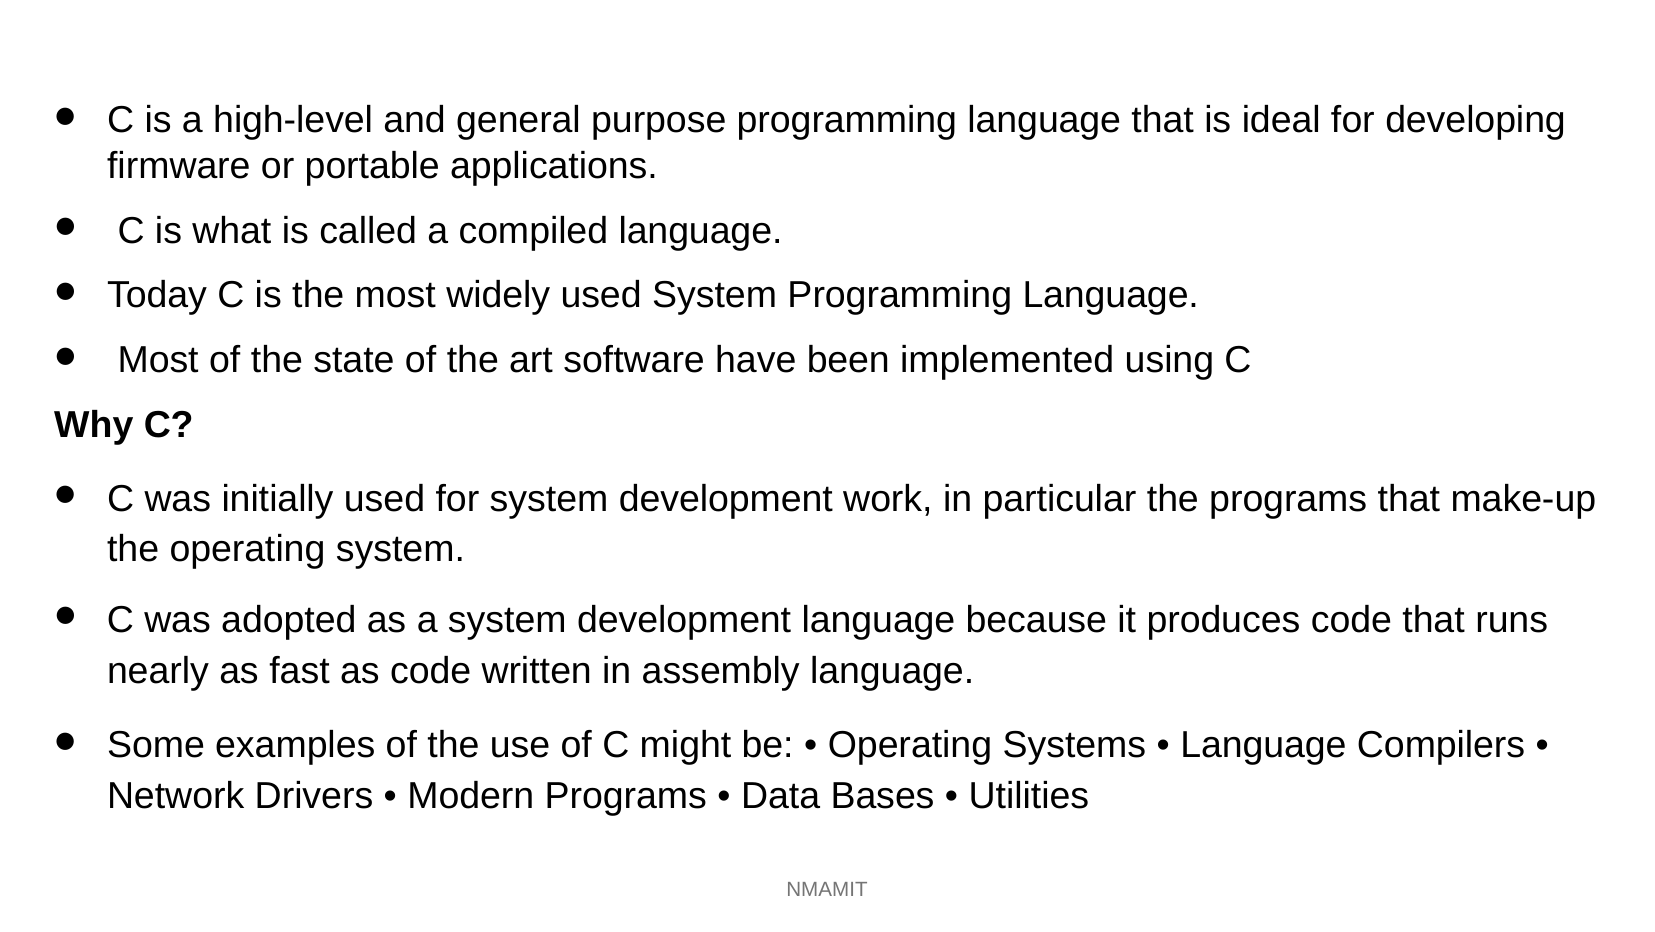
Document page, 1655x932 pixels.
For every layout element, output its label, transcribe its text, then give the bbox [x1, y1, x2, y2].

footer NMAMIT [547, 863, 1107, 913]
text_box C is a high-level and general purpose programming language that is ideal for developing firmware or portable applications. C is what is called a compiled language. Today C is the most widely used System Programming Language. Most of the state of the art software have been implemented using C Why C? C was initially used for system development work, in particular the programs that make-up the operating system. C was adopted as a system development language because it produces code that runs nearly as fast as code written in assembly language. Some examples of the use of C might be: • Operating Systems • Language Compilers • Network Drivers • Modern Programs • Data Bases • Utilities [52, 93, 1633, 816]
